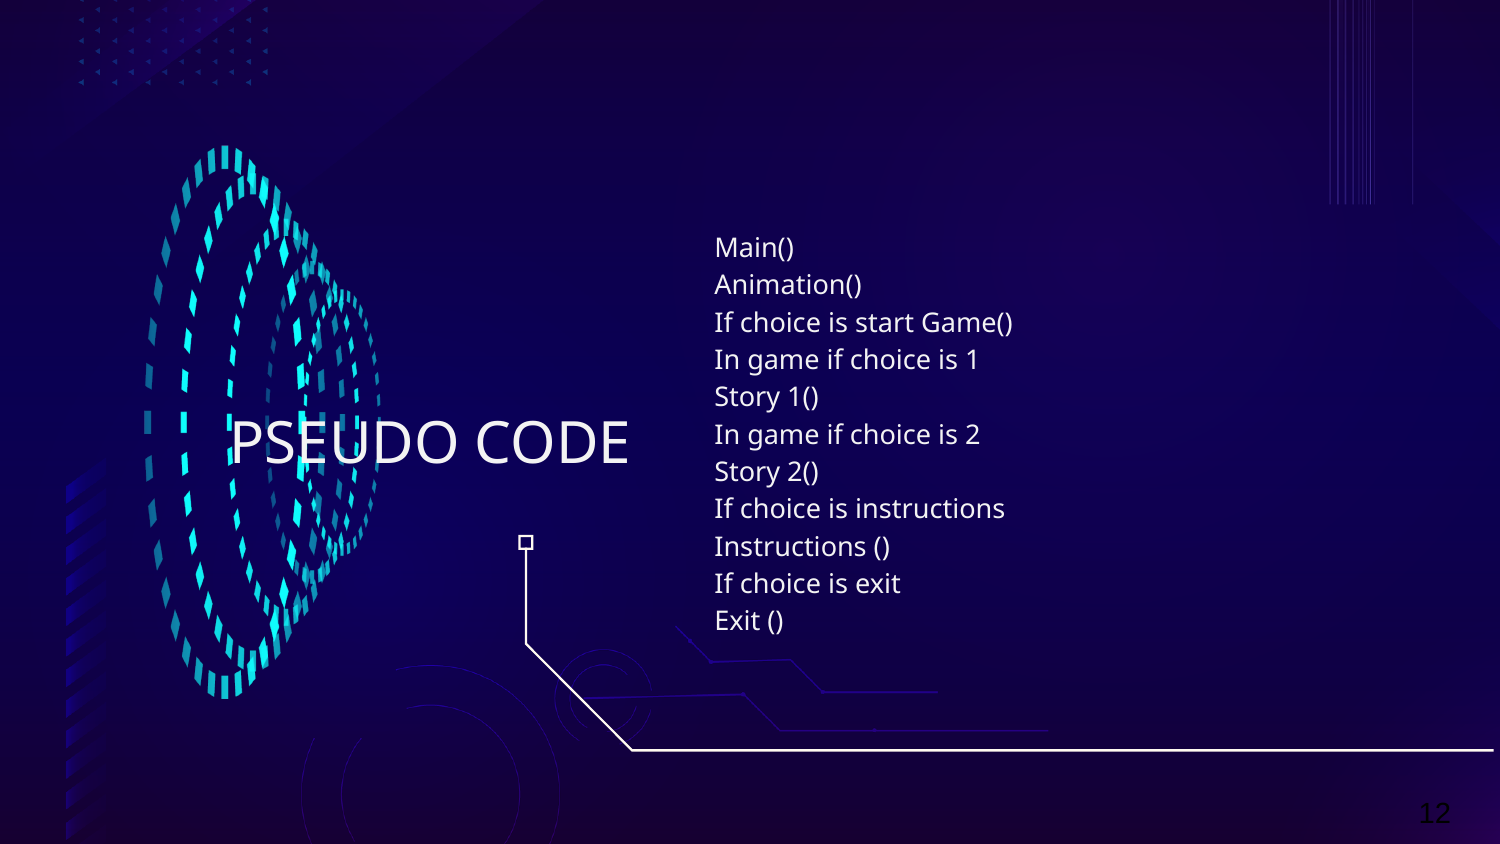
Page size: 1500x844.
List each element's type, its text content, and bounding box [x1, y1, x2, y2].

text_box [518, 534, 1494, 752]
title PSEUDO CODE [543, 387, 647, 491]
slide_number 12 [1403, 779, 1494, 844]
subtitle Main() Animation() If choice is start Game() In game if choice is 1 Story 1() In game if choice is 2 Story 2() If choice is instructions Instructions () If choice is exit Exit () [699, 130, 1419, 533]
picture [0, 0, 1500, 844]
